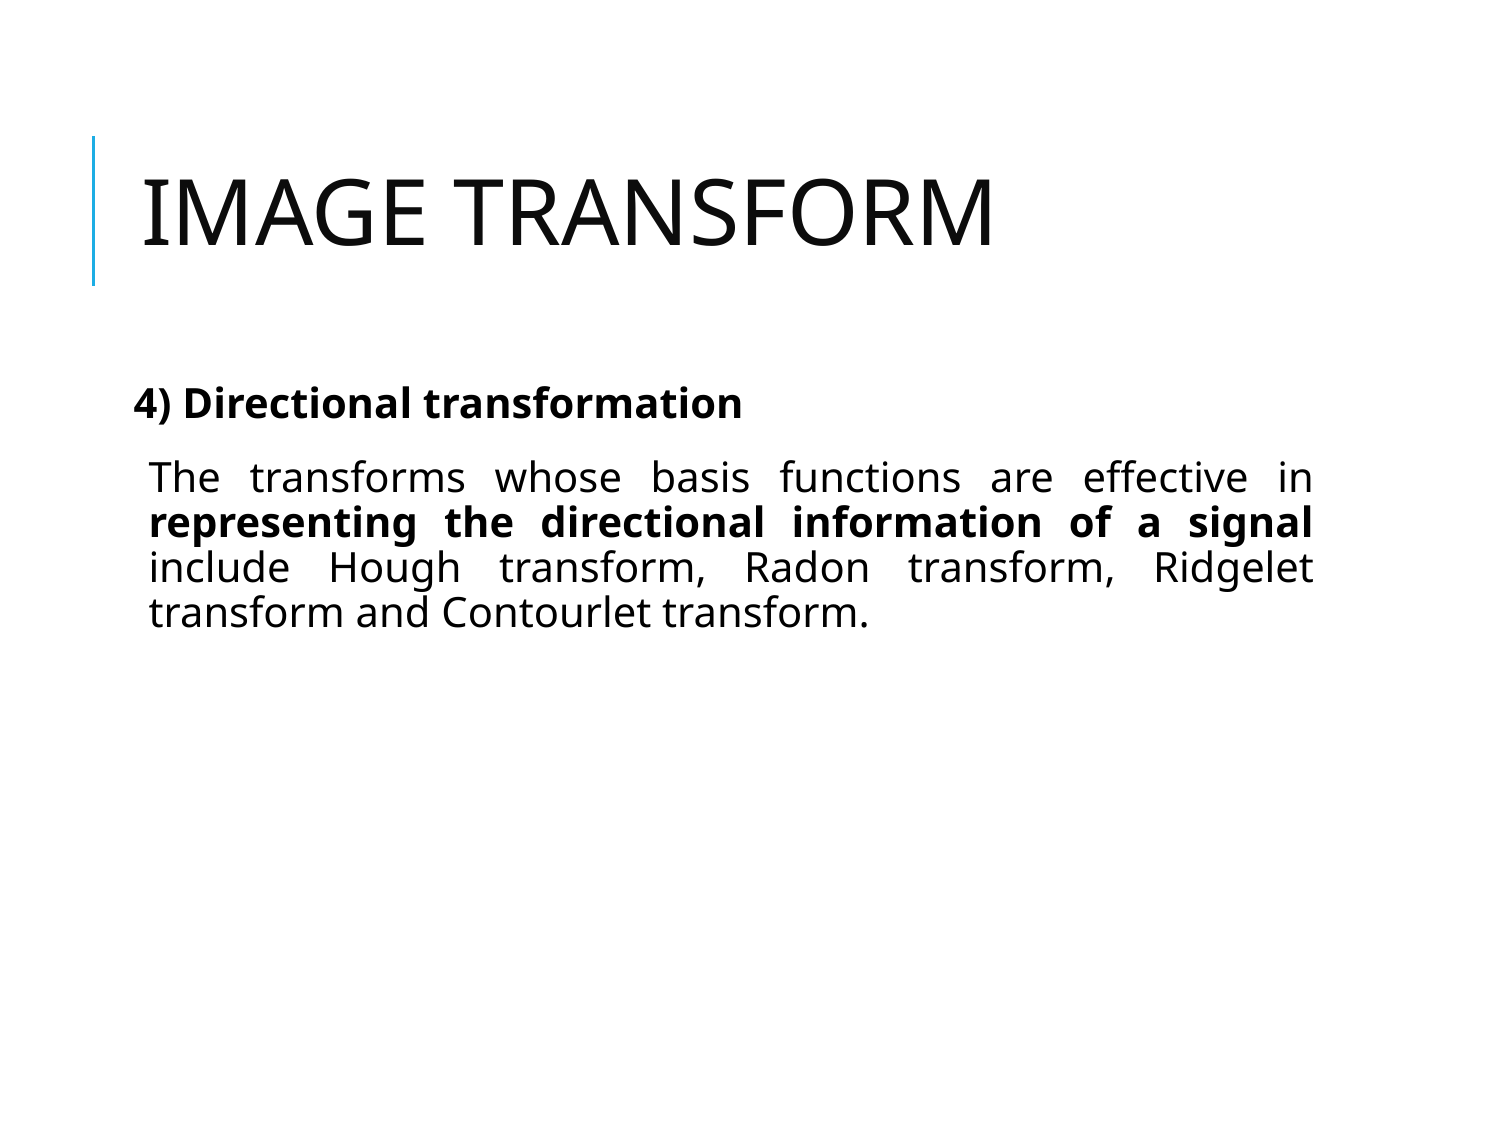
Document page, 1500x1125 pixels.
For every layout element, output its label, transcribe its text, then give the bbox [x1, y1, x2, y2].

list 4) Directional transformation The transforms whose basis functions are effective in representing the directional information of a signal include Hough transform, Radon transform, Ridgelet transform and Contourlet transform. [126, 375, 1322, 1035]
title IMAGE TRANSFORM [126, 96, 1322, 342]
